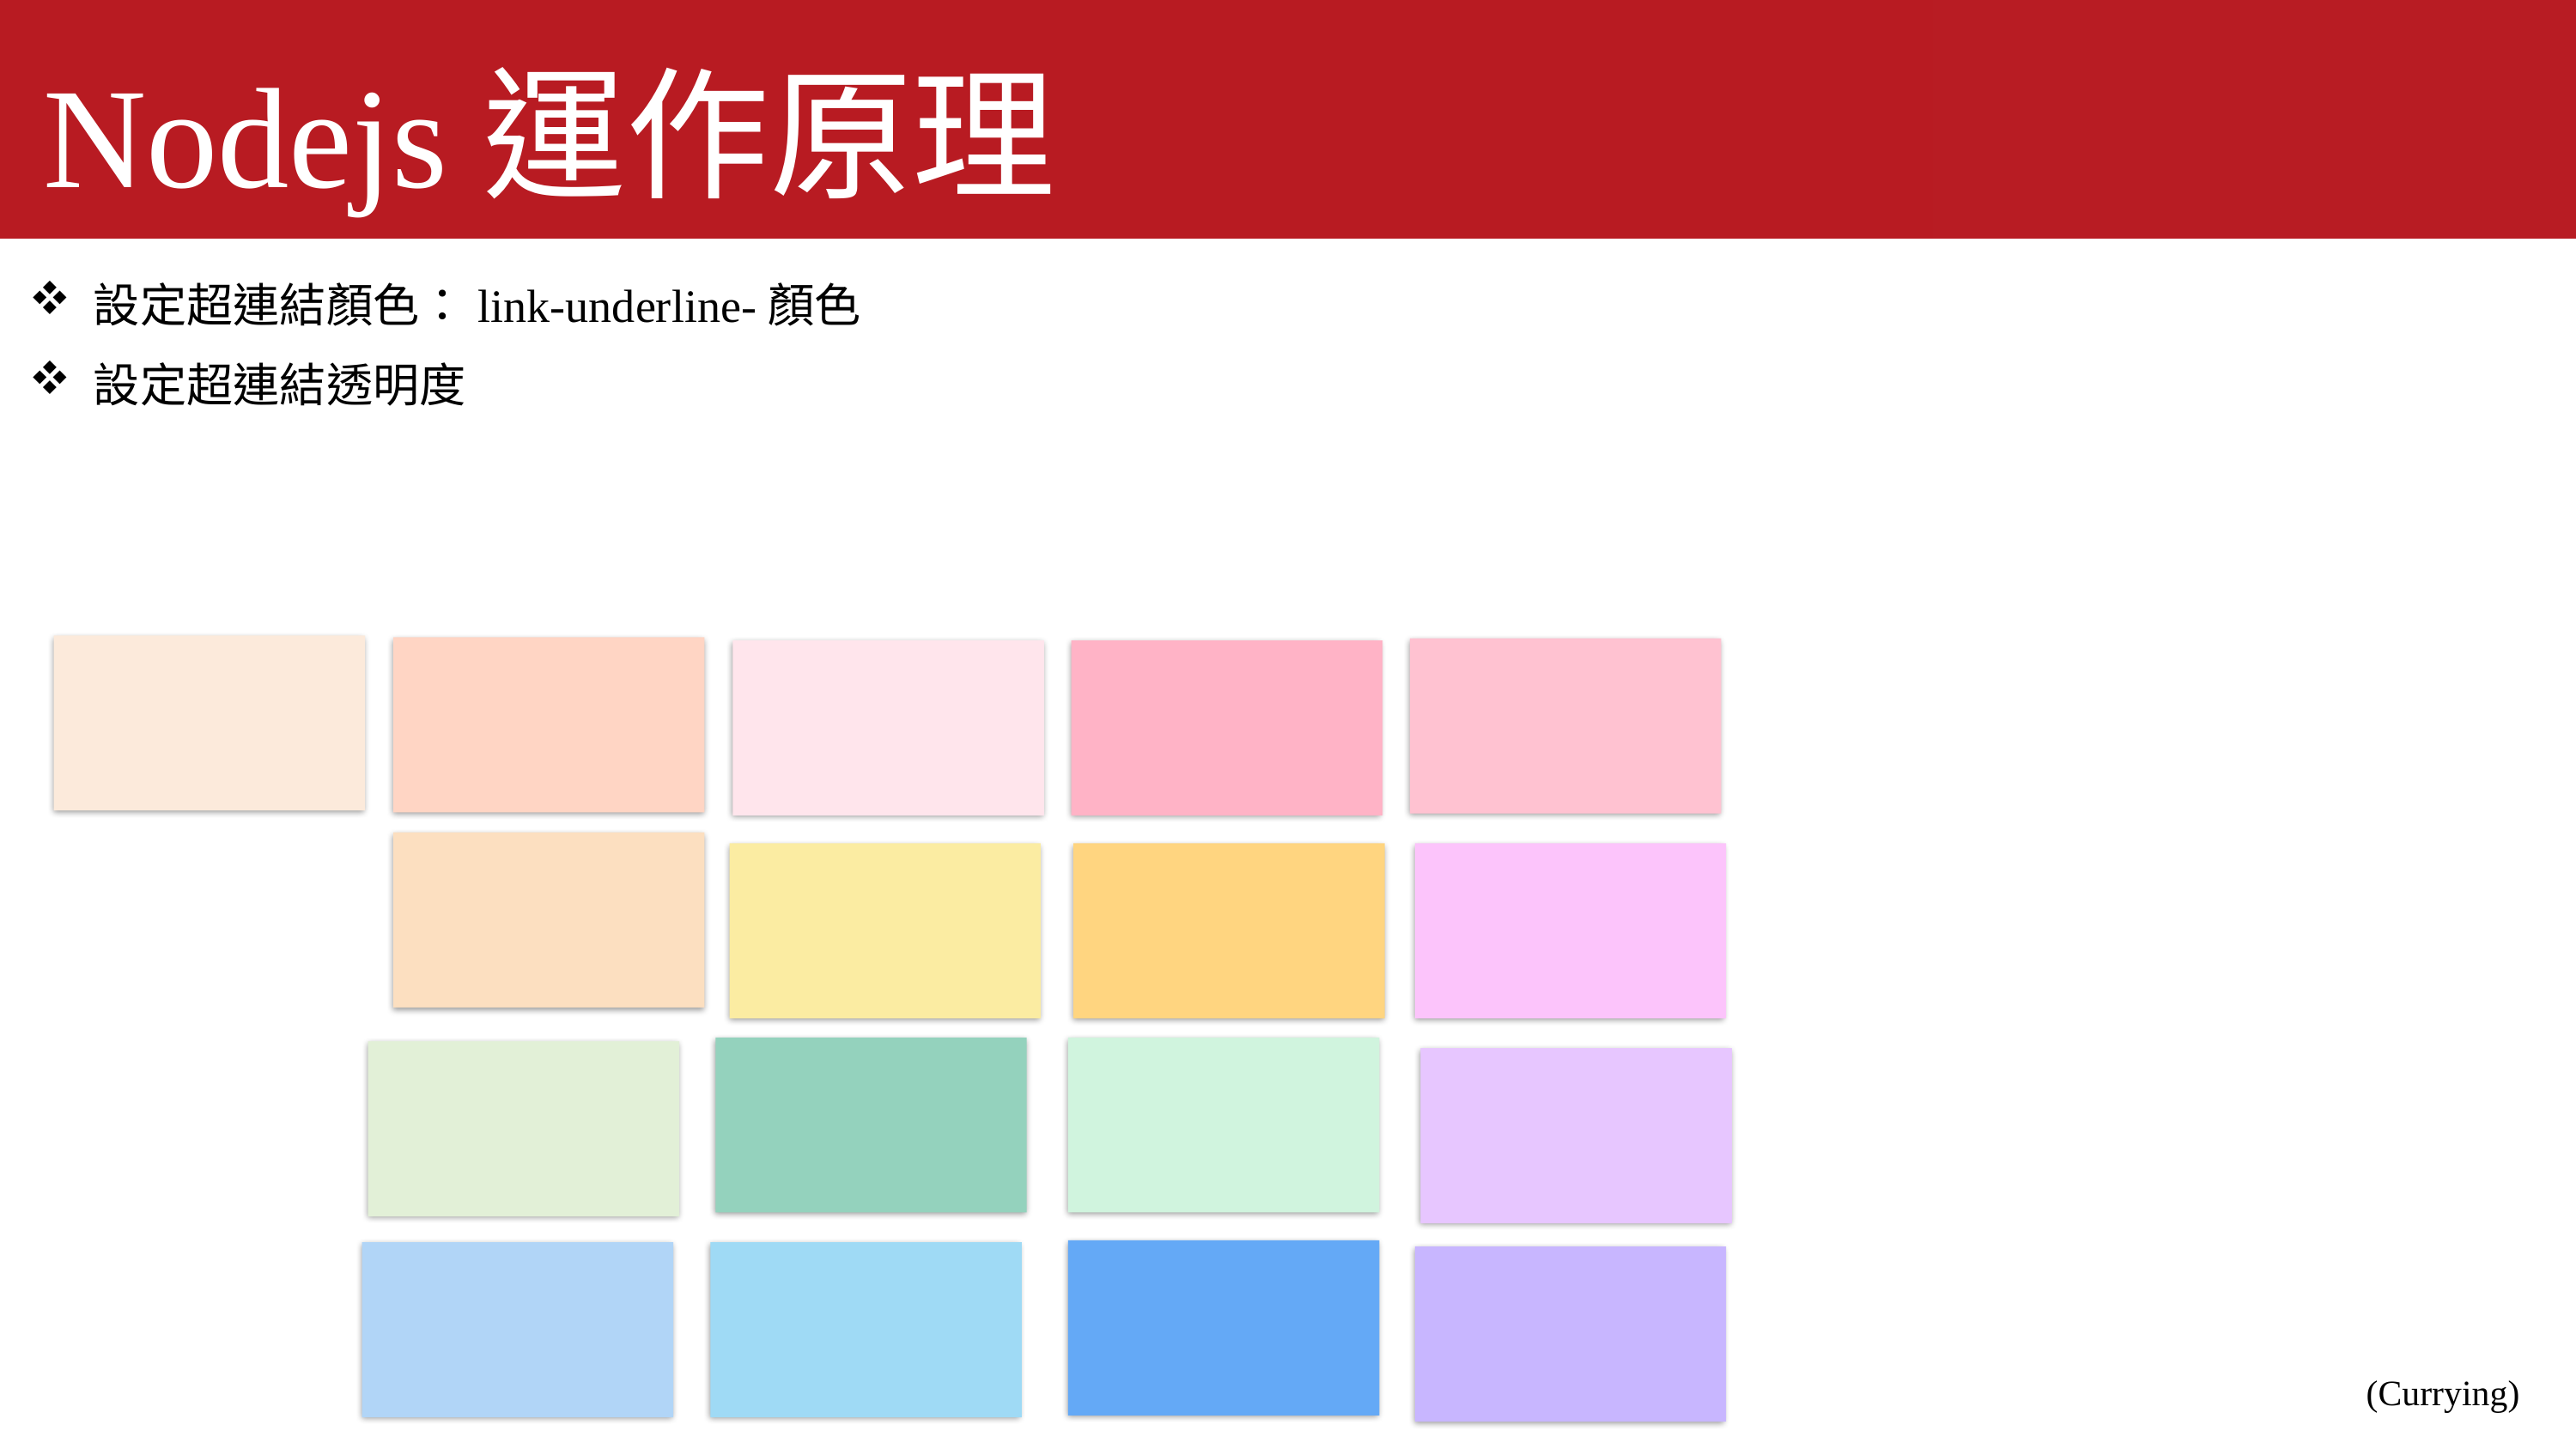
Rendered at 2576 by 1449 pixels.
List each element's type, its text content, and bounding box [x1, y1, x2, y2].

text_box [392, 637, 705, 813]
text_box [361, 1241, 674, 1418]
text_box [368, 1040, 680, 1217]
text_box [1414, 1246, 1727, 1422]
text_box [392, 832, 705, 1008]
text_box [732, 640, 1045, 816]
text_box [729, 843, 1042, 1019]
text_box [1409, 638, 1722, 814]
text_box (Currying) [2353, 1363, 2534, 1420]
text_box [53, 635, 366, 811]
text_box [1067, 1037, 1380, 1213]
text_box [1072, 843, 1385, 1019]
text_box [1414, 843, 1727, 1019]
text_box [1420, 1047, 1733, 1224]
text_box [1067, 1240, 1380, 1416]
text_box [710, 1241, 1023, 1418]
text_box [715, 1037, 1028, 1213]
text_box 設定超連結顏色：link-underline-顏色 設定超連結透明度 [28, 251, 1176, 412]
text_box [1071, 640, 1383, 816]
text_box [0, 0, 2576, 239]
